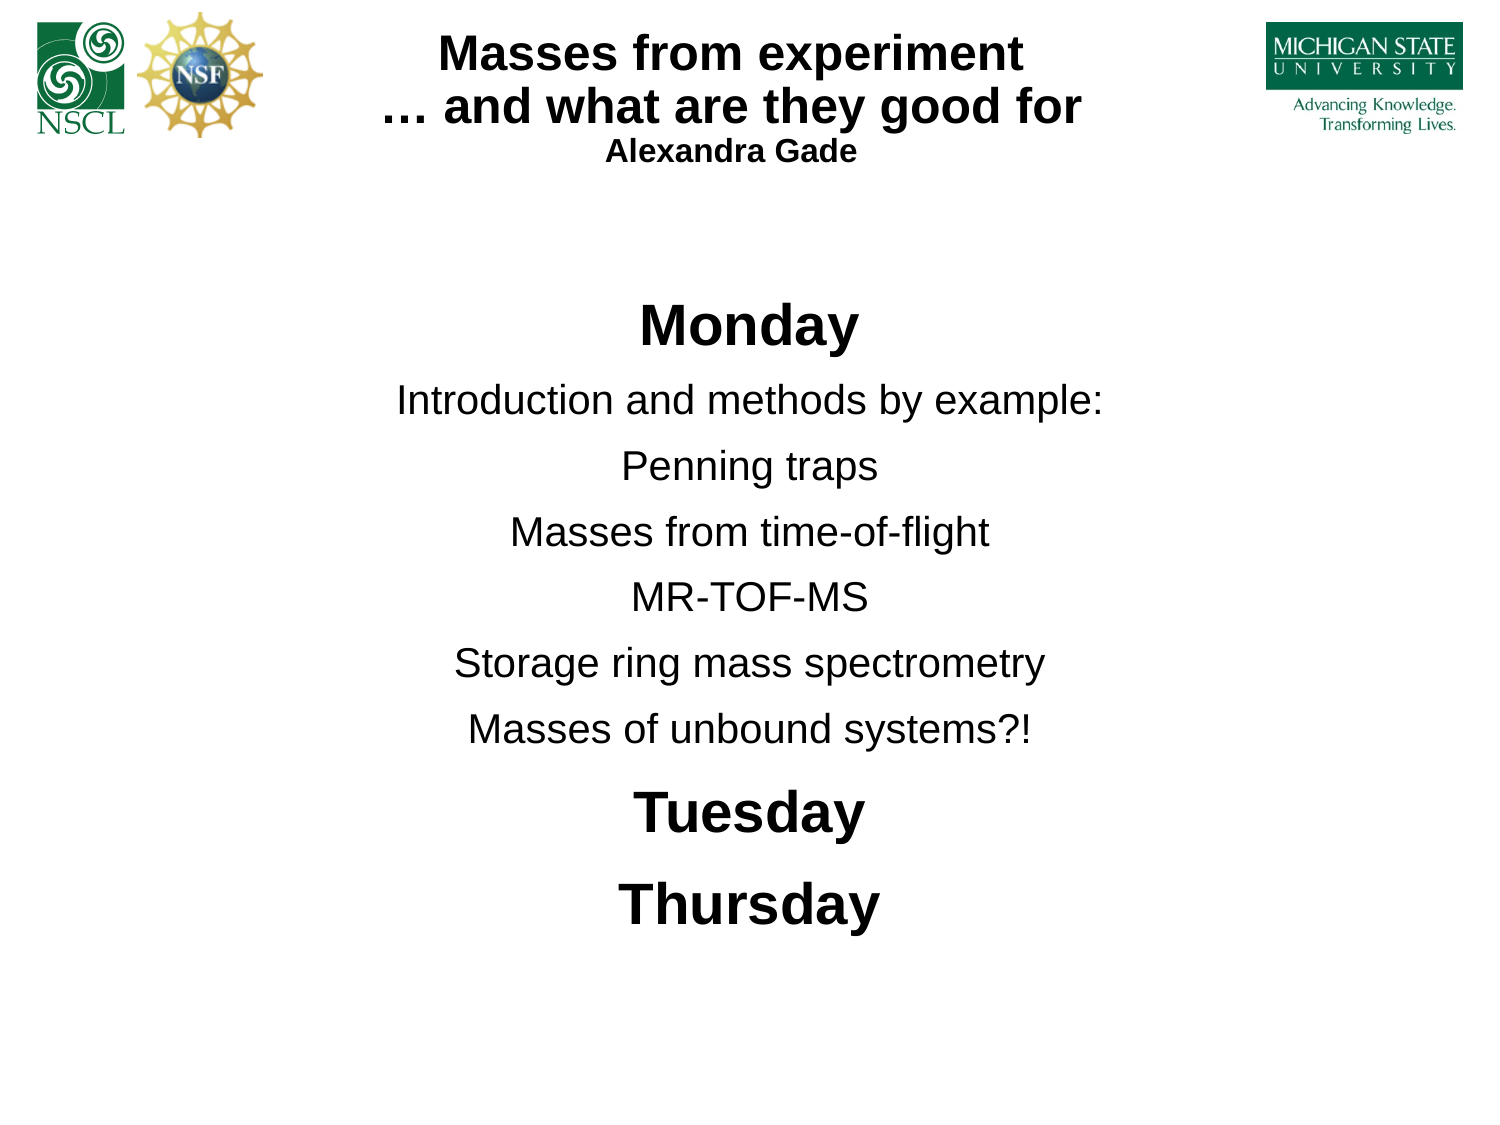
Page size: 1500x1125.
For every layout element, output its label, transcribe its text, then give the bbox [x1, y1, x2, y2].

picture [1266, 22, 1463, 134]
picture [137, 12, 263, 138]
text_box Monday Introduction and methods by example: Penning traps Masses from time-of-flight MR-TOF-MS Storage ring mass spectrometry Masses of unbound systems?! Tuesday Thursday [74, 213, 1425, 997]
title Masses from experiment … and what are they good for Alexandra Gade [249, 24, 1213, 175]
picture [31, 16, 130, 140]
